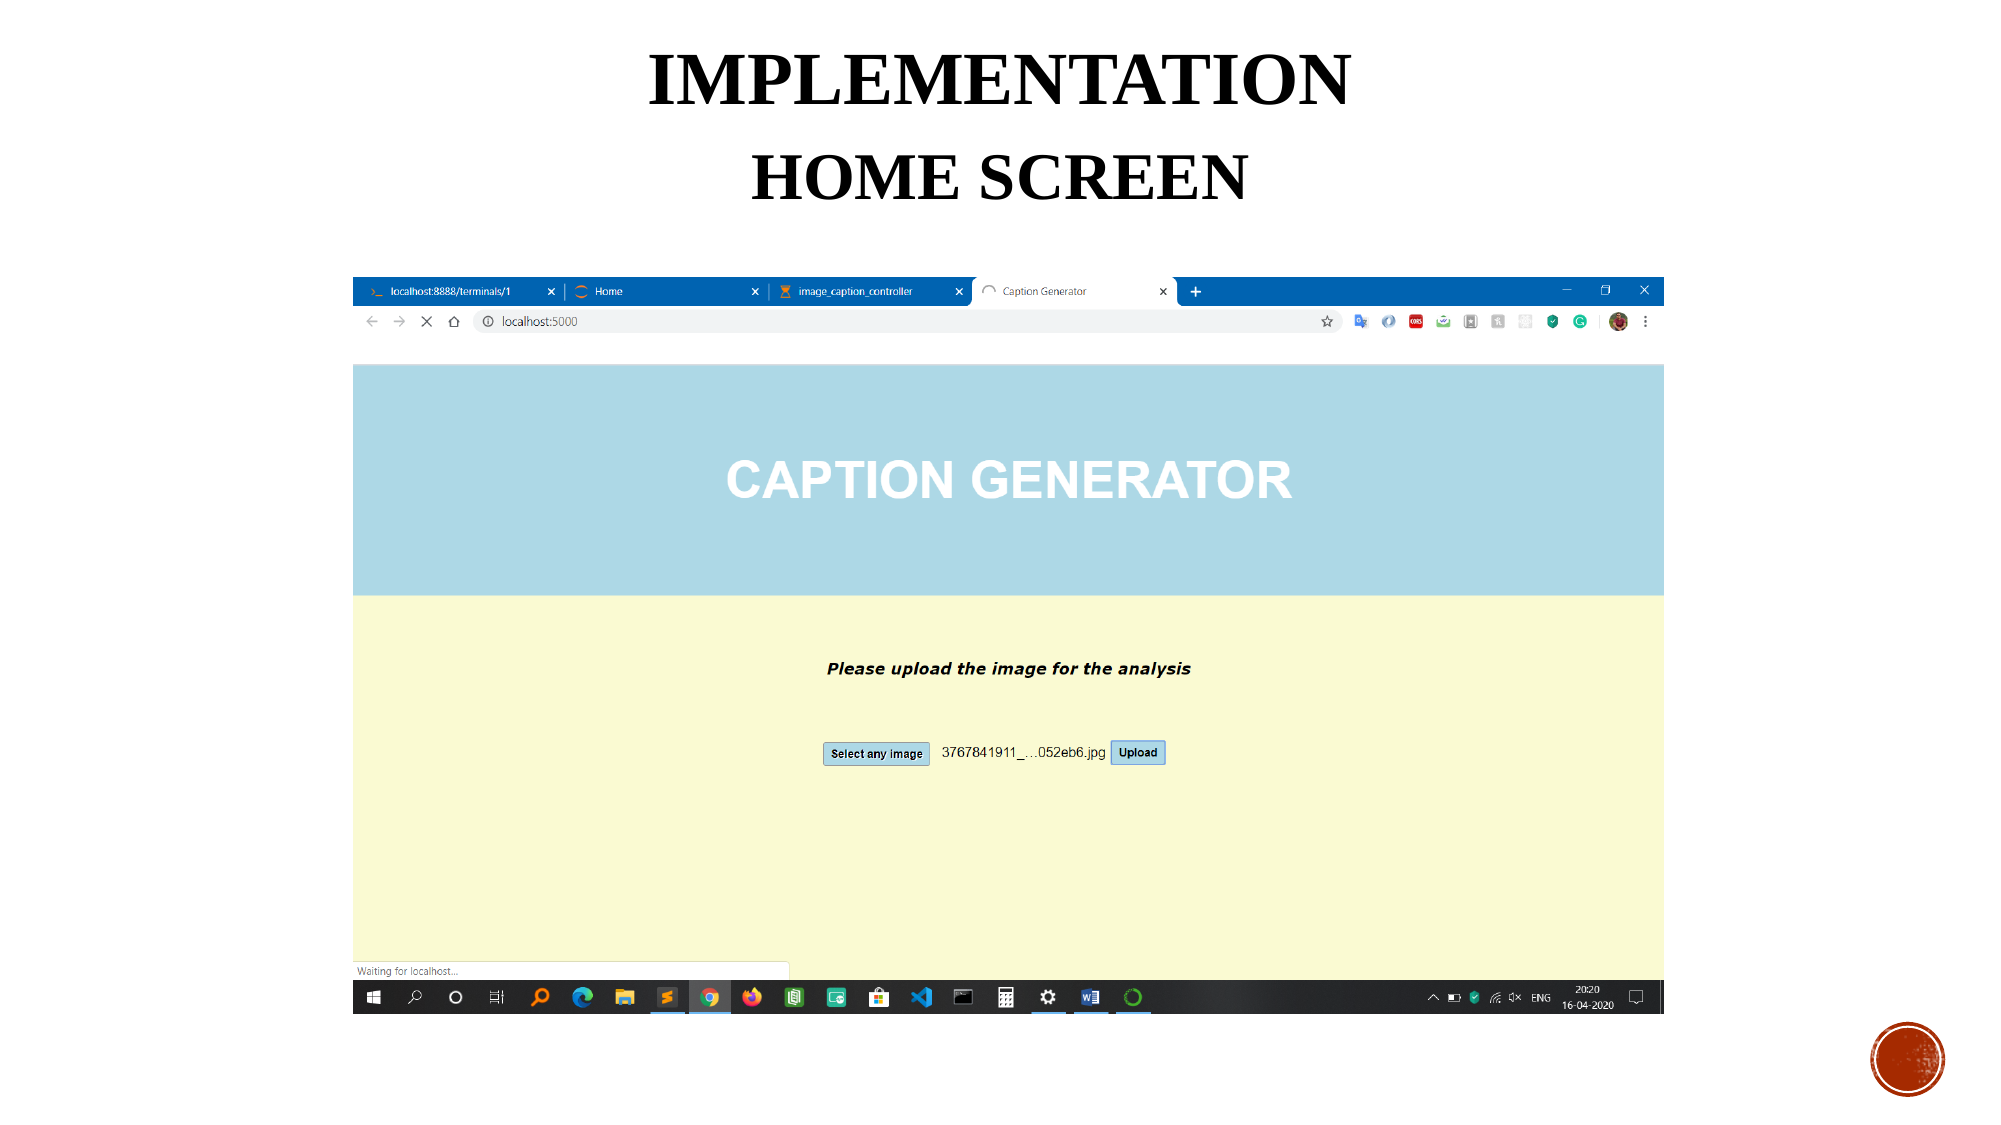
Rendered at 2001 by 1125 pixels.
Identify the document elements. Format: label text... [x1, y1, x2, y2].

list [356, 280, 1661, 1011]
text_box HOME screen [353, 114, 1648, 242]
title IMPLEMENTATION [353, 16, 1648, 114]
